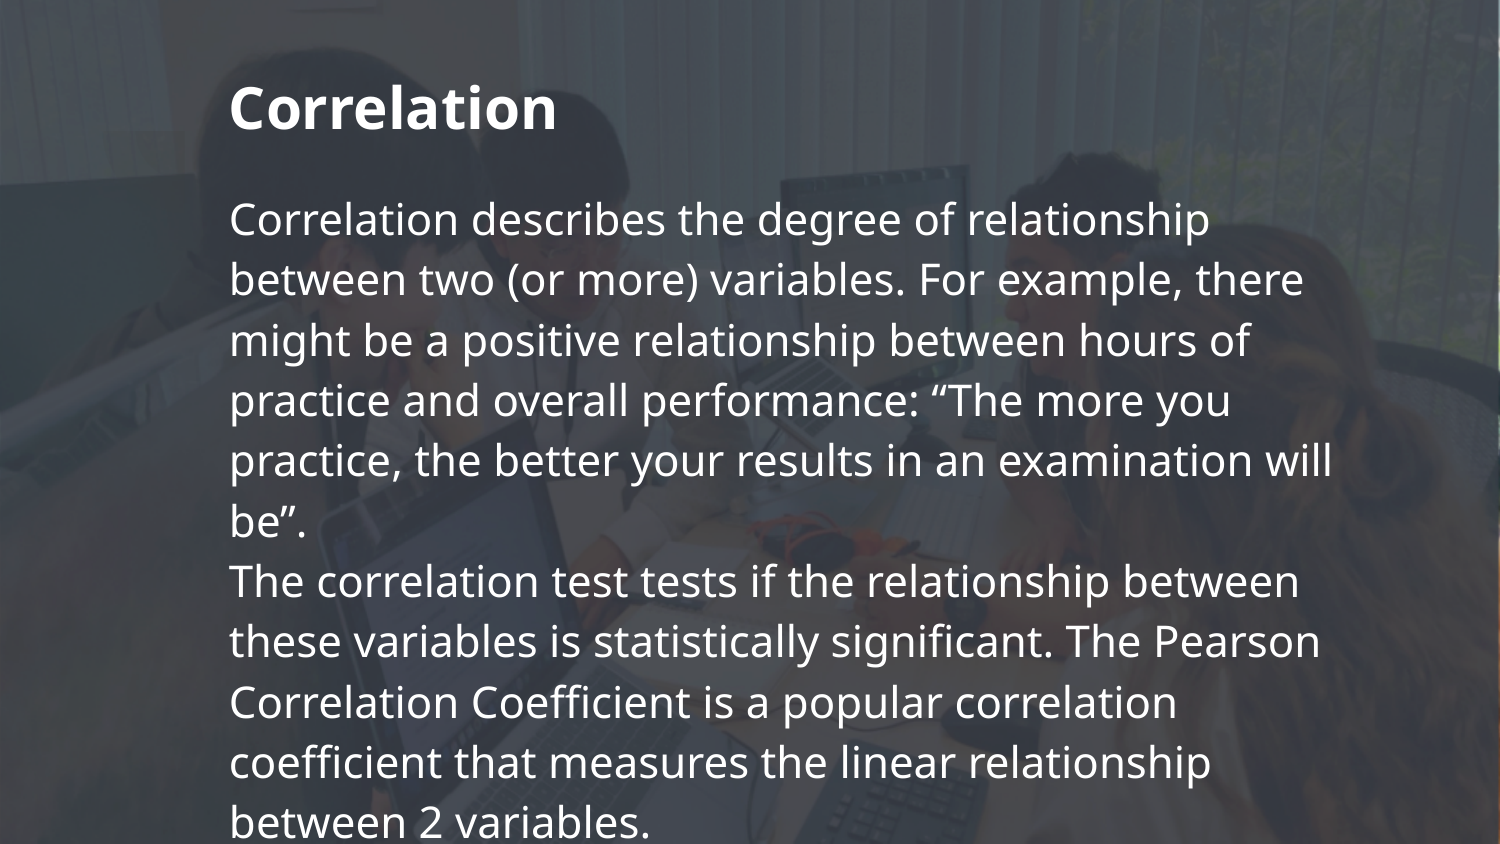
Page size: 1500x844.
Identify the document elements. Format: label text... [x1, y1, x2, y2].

title Correlation [213, 56, 1368, 151]
list Correlation describes the degree of relationship between two (or more) variables. For example, there might be a positive relationship between hours of practice and overall performance: “The more you practice, the better your results in an examination will be”. The correlation test tests if the relationship between these variables is statistically significant. The Pearson Correlation Coefficient is a popular correlation coefficient that measures the linear relationship between 2 variables. [213, 168, 1368, 617]
picture [0, 0, 1500, 844]
